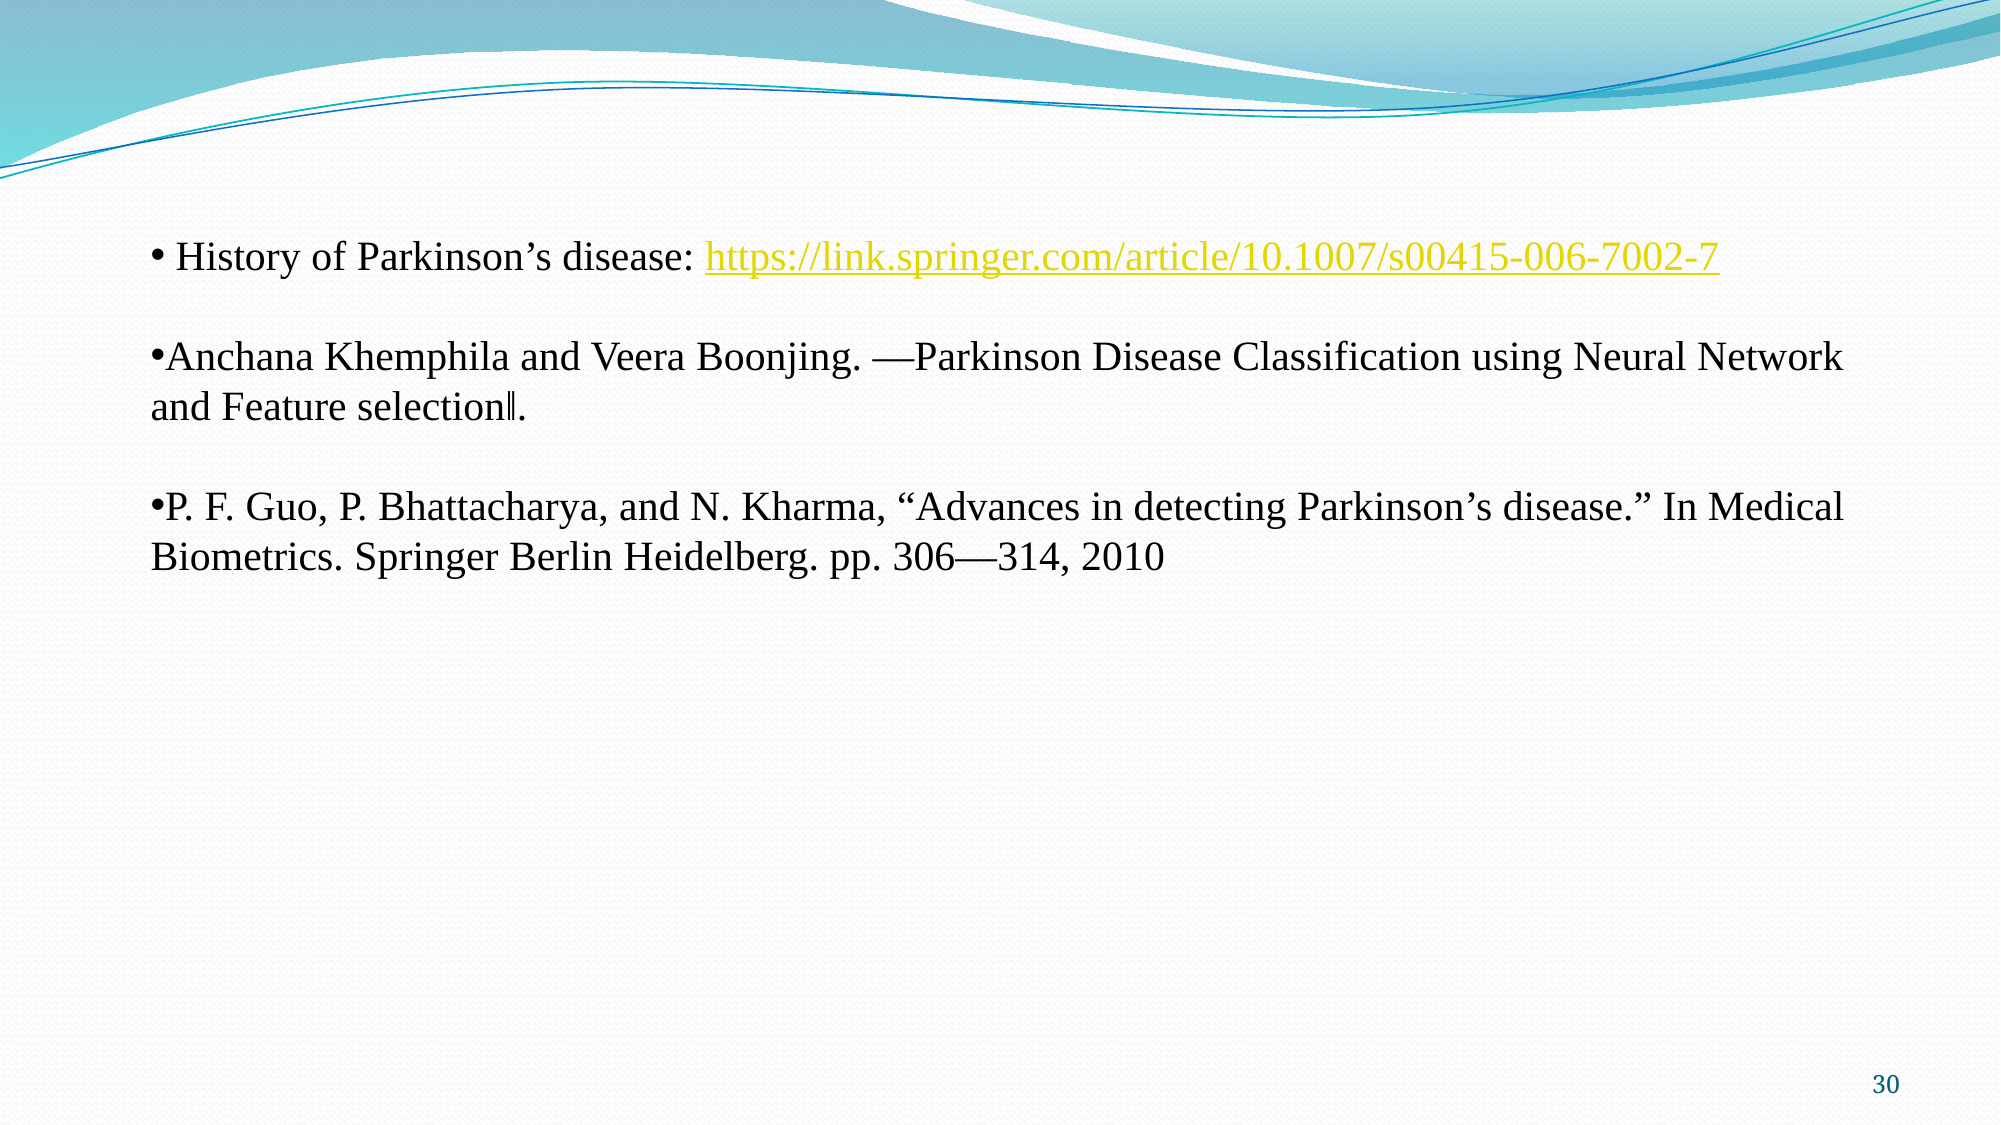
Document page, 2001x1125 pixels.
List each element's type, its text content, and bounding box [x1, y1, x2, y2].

slide_number 30 [1733, 1042, 1900, 1103]
text_box History of Parkinson’s disease: https://link.springer.com/article/10.1007/s00415-006-7002-7 Anchana Khemphila and Veera Boonjing. ―Parkinson Disease Classification using Neural Network and Feature selection‖. P. F. Guo, P. Bhattacharya, and N. Kharma, “Advances in detecting Parkinson’s disease.” In Medical Biometrics. Springer Berlin Heidelberg. pp. 306—314, 2010 [135, 221, 1863, 632]
